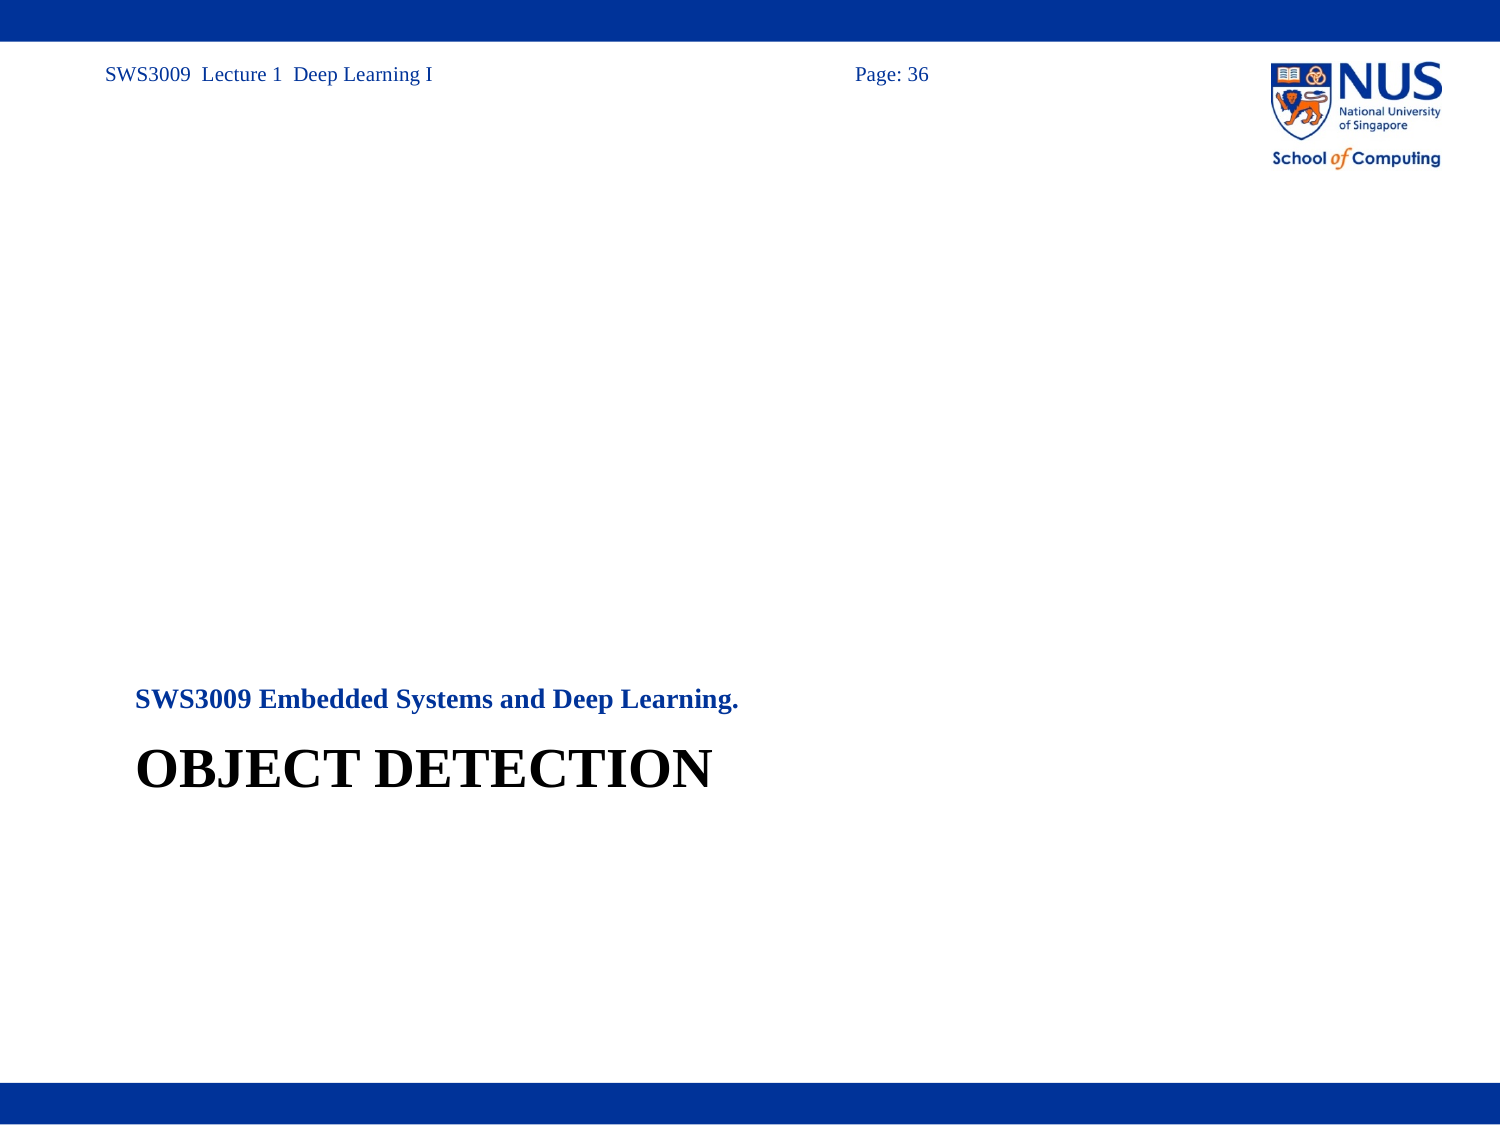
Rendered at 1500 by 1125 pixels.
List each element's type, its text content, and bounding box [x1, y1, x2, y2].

title object detection [118, 723, 1394, 947]
picture [1271, 61, 1442, 171]
list SWS3009 Embedded Systems and Deep Learning. [118, 476, 1394, 723]
